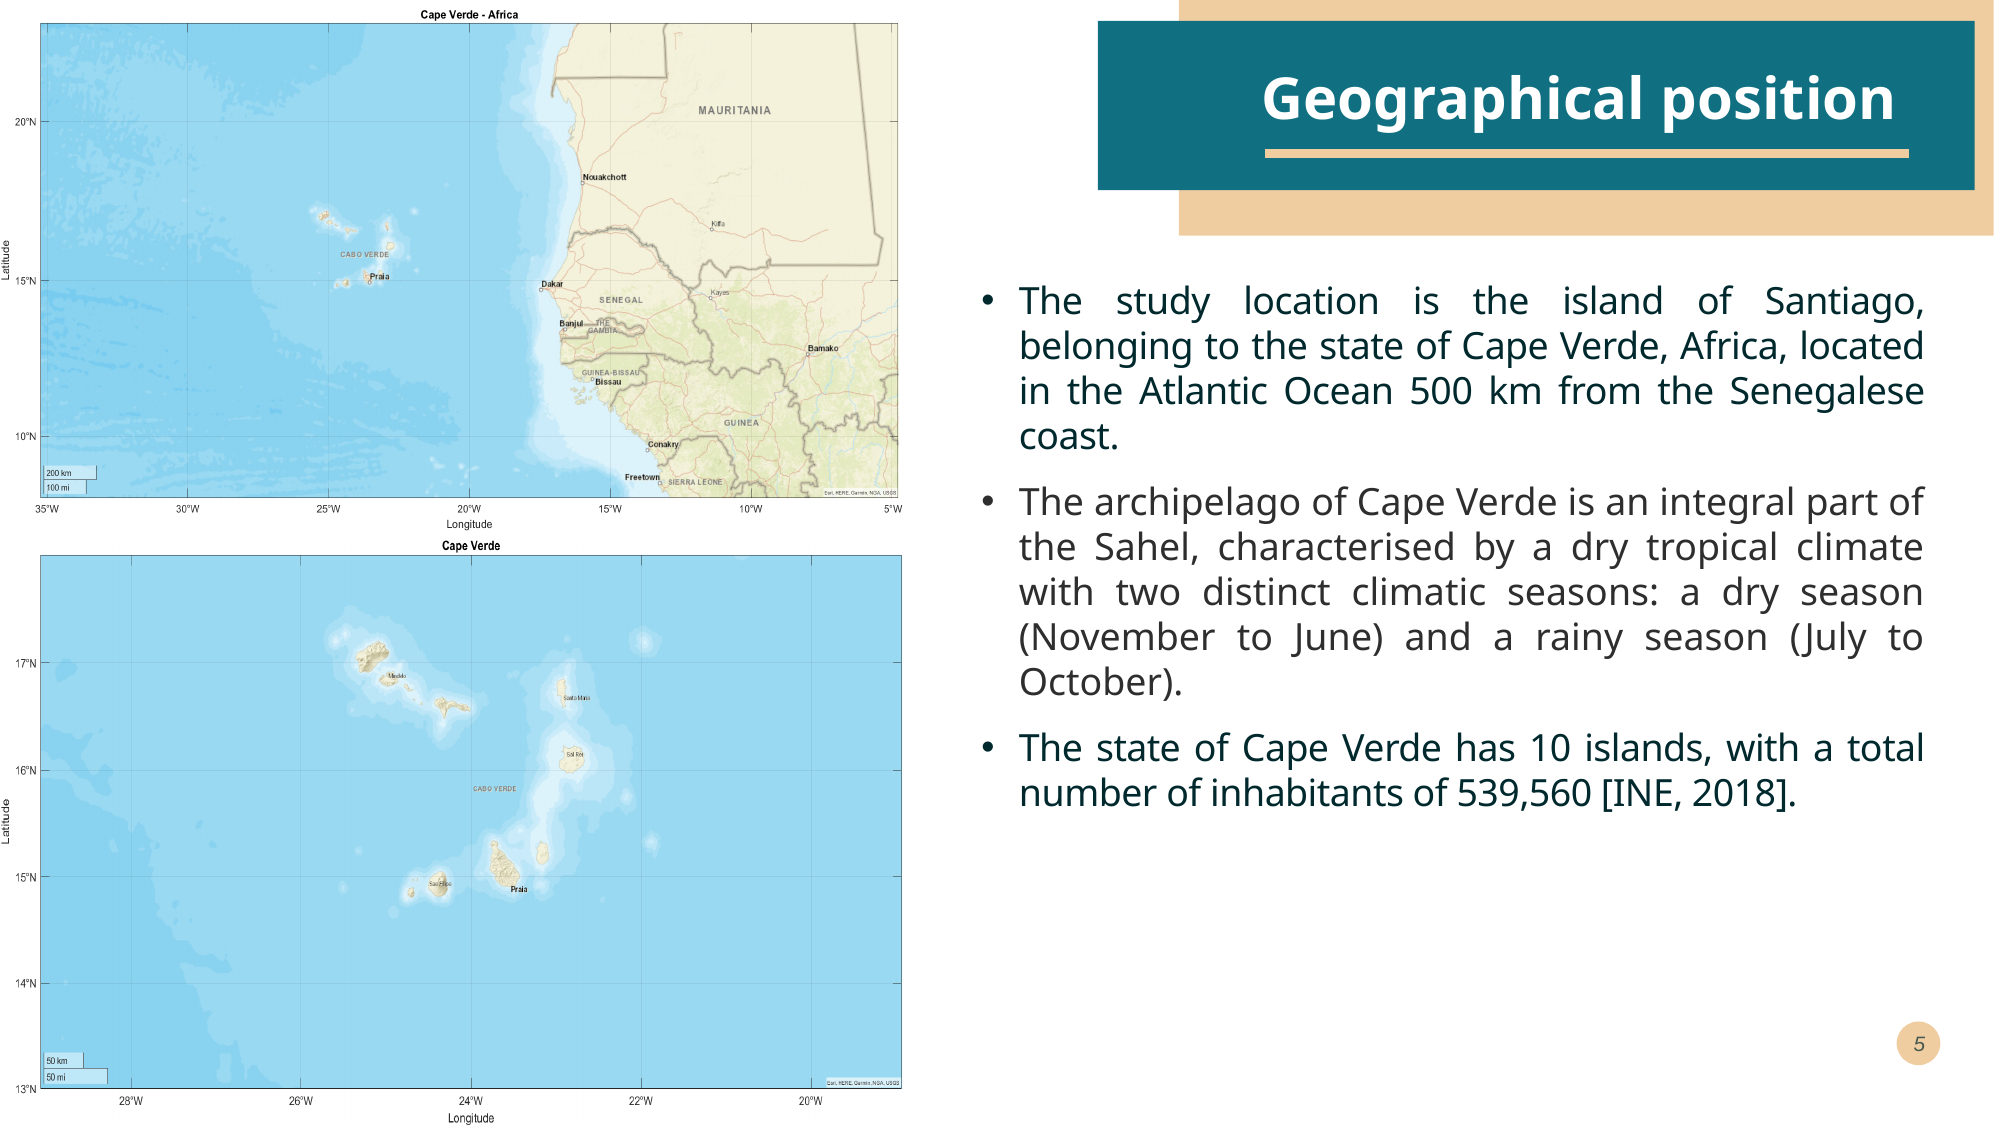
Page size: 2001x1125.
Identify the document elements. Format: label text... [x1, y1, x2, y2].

picture [0, 539, 903, 1125]
text_box [1097, 20, 1975, 191]
text_box The study location is the island of Santiago, belonging to the state of Cape Verde, Africa, located in the Atlantic Ocean 500 km from the Senegalese coast. The archipelago of Cape Verde is an integral part of the Sahel, characterised by a dry tropical climate with two distinct climatic seasons: a dry season (November to June) and a rainy season (July to October). The state of Cape Verde has 10 islands, with a total number of inhabitants of 539,560 [INE, 2018]. [966, 269, 1940, 989]
title Geographical position [1246, 32, 1942, 170]
text_box [1178, 0, 1994, 236]
picture [0, 9, 903, 531]
slide_number 5 [1881, 1012, 1940, 1073]
